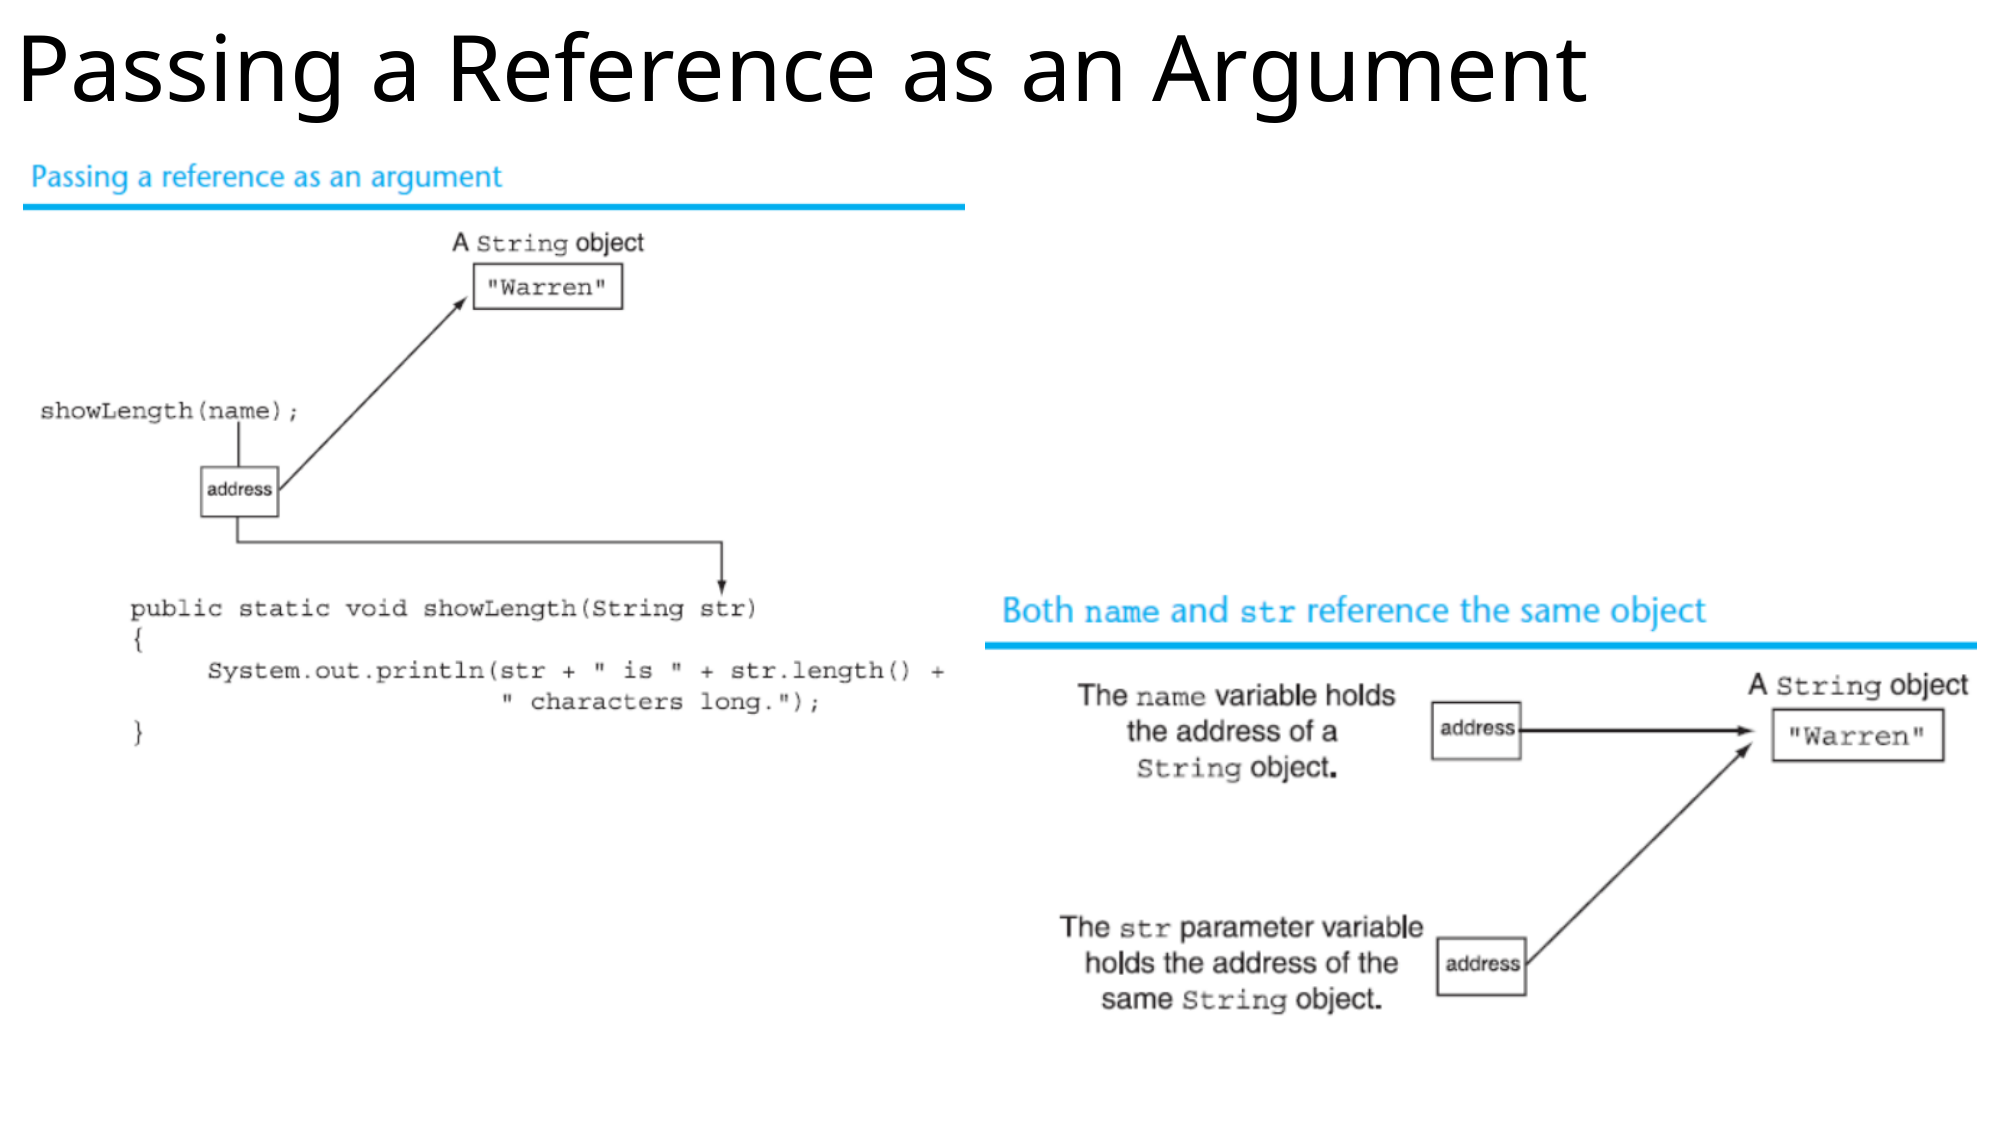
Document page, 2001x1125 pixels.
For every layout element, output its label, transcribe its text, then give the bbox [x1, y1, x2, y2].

picture [23, 143, 965, 204]
title Passing a Reference as an Argument [0, 0, 1725, 144]
picture [985, 562, 1977, 642]
picture [23, 210, 965, 760]
picture [985, 649, 1977, 1037]
